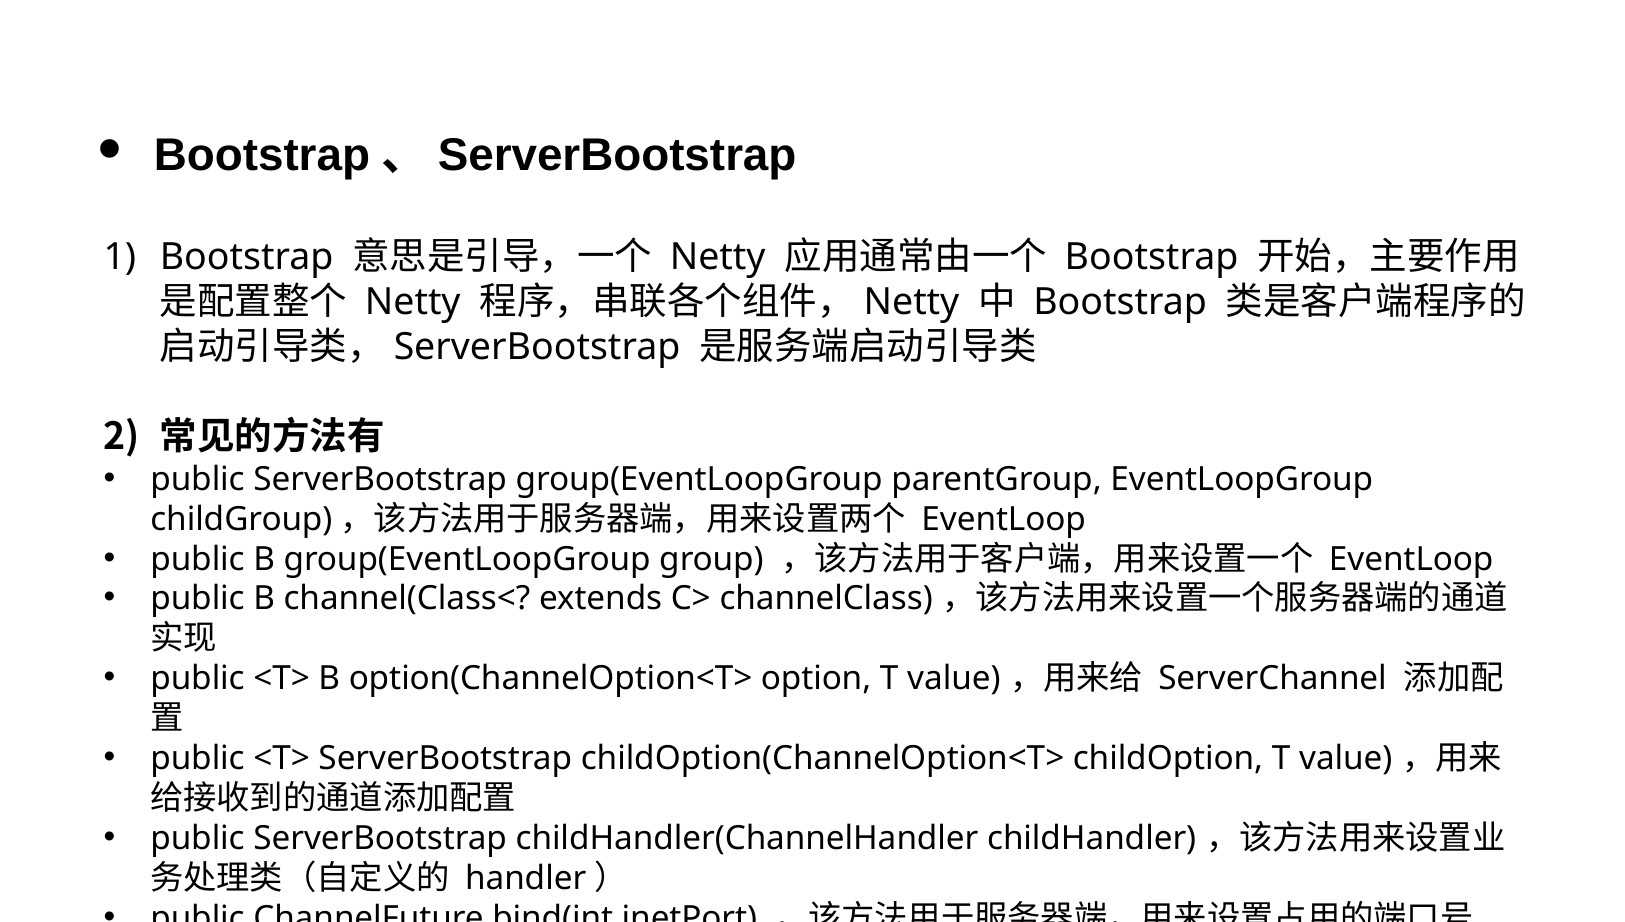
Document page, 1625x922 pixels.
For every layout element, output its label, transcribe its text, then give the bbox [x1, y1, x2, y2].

text_box Bootstrap、ServerBootstrap [82, 123, 1375, 188]
text_box Bootstrap 意思是引导，一个 Netty 应用通常由一个 Bootstrap 开始，主要作用是配置整个 Netty 程序，串联各个组件，Netty 中 Bootstrap 类是客户端程序的启动引导类，ServerBootstrap 是服务端启动引导类 常见的方法有 public ServerBootstrap group(EventLoopGroup parentGroup, EventLoopGroup childGroup)，该方法用于服务器端，用来设置两个 EventLoop public B group(EventLoopGroup group) ，该方法用于客户端，用来设置一个 EventLoop public B channel(Class<? extends C> channelClass)，该方法用来设置一个服务器端的通道实现 public <T> B option(ChannelOption<T> option, T value)，用来给 ServerChannel 添加配置 public <T> ServerBootstrap childOption(ChannelOption<T> childOption, T value)，用来给接收到的通道添加配置 public ServerBootstrap childHandler(ChannelHandler childHandler)，该方法用来设置业务处理类（自定义的 handler） public ChannelFuture bind(int inetPort) ，该方法用于服务器端，用来设置占用的端口号 public ChannelFuture connect(String inetHost, int inetPort) ，该方法用于客户端，用来连接服务器端 [88, 224, 1545, 922]
